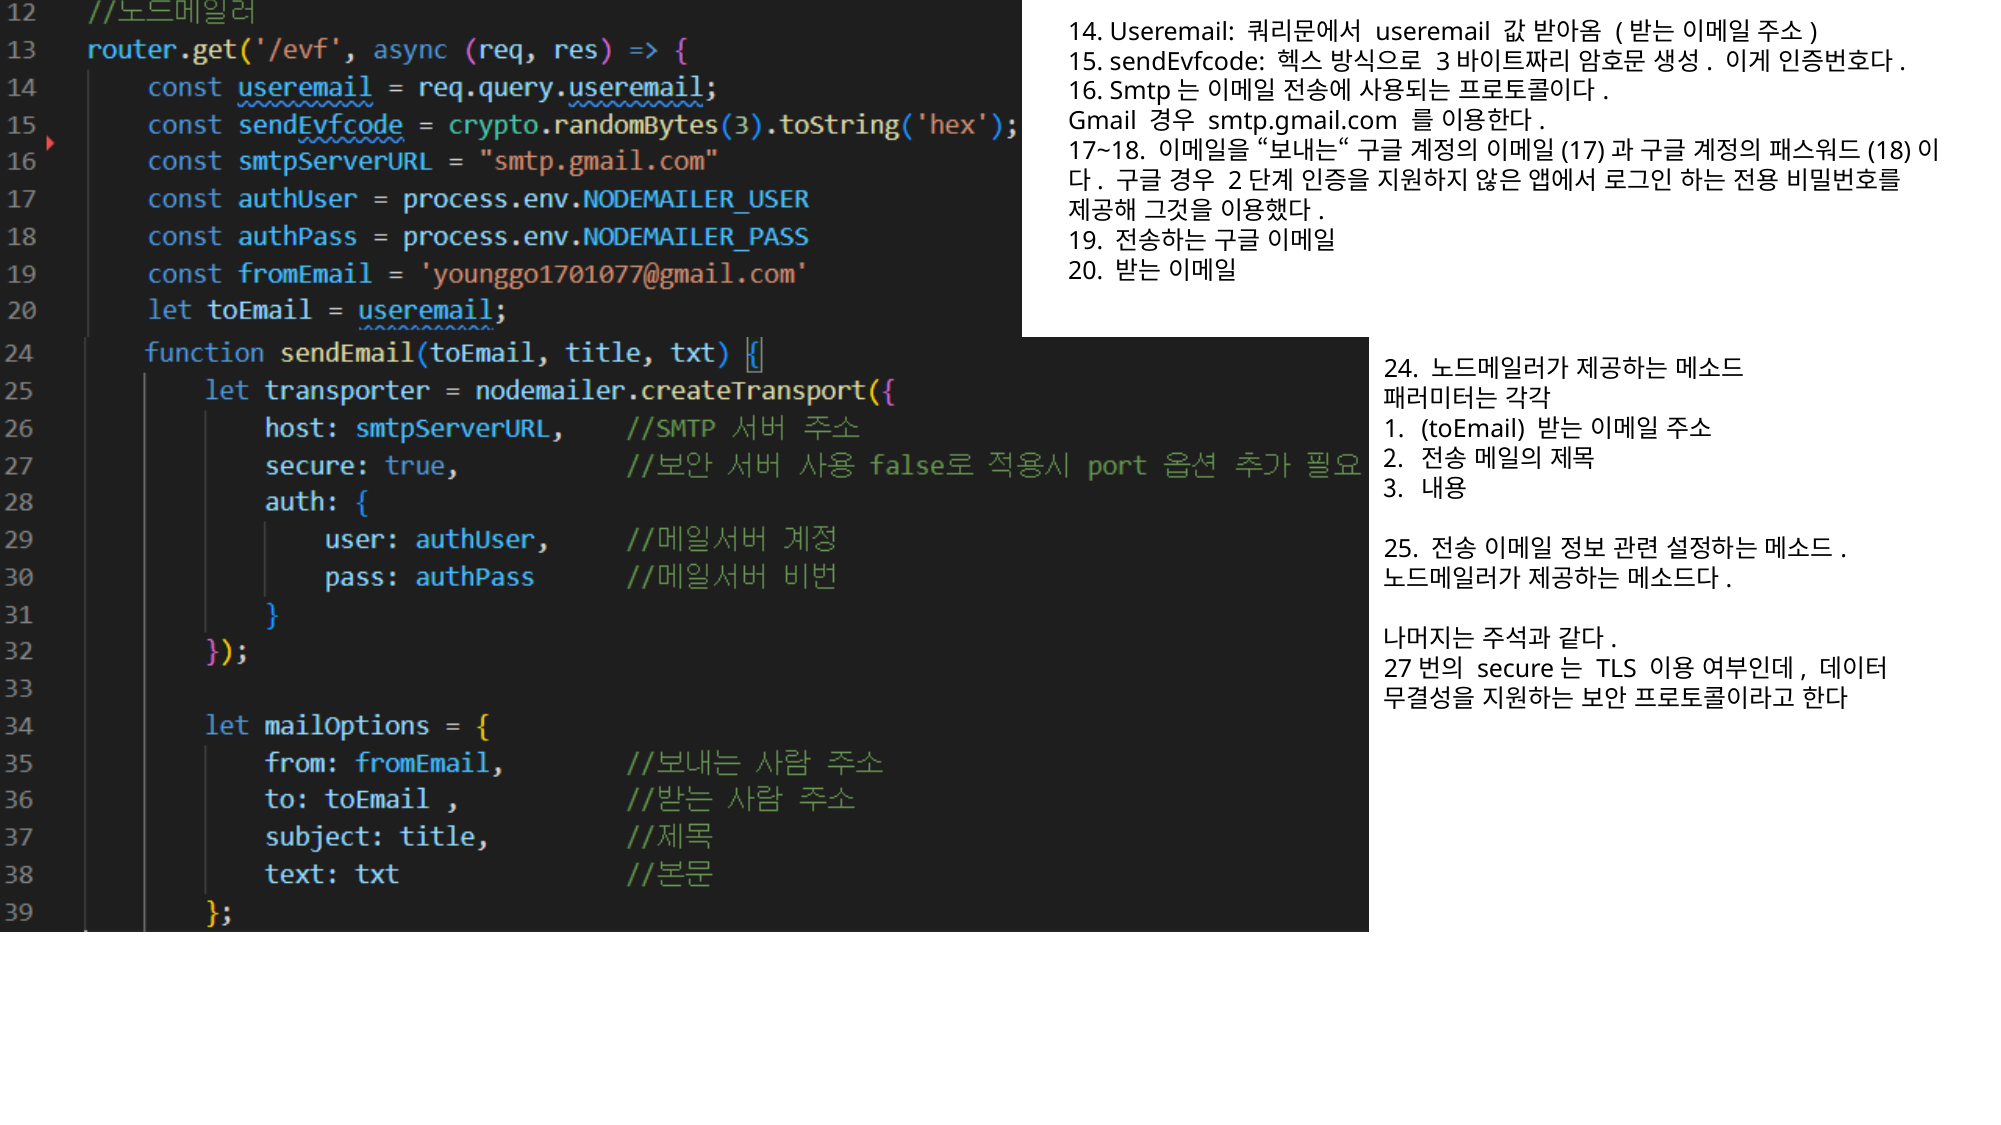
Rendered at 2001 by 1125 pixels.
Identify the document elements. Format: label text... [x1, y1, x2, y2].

text_box 24. 노드메일러가 제공하는 메소드 패러미터는 각각 (toEmail) 받는 이메일 주소 전송 메일의 제목 내용 25. 전송 이메일 정보 관련 설정하는 메소드. 노드메일러가 제공하는 메소드다. 나머지는 주석과 같다. 27번의 secure는 TLS 이용 여부인데, 데이터 무결성을 지원하는 보안 프로토콜이라고 한다 [1369, 345, 2000, 720]
picture [0, 0, 1369, 932]
text_box 14. Useremail: 쿼리문에서 useremail 값 받아옴 (받는 이메일 주소) 15. sendEvfcode: 헥스 방식으로 3바이트짜리 암호문 생성. 이게 인증번호다. 16. Smtp는 이메일 전송에 사용되는 프로토콜이다. Gmail 경우 smtp.gmail.com 를 이용한다. 17~18. 이메일을 “보내는“ 구글 계정의 이메일(17)과 구글 계정의 패스워드(18)이다. 구글 경우 2단계 인증을 지원하지 않은 앱에서 로그인 하는 전용 비밀번호를 제공해 그것을 이용했다. 19. 전송하는 구글 이메일 20. 받는 이메일 [1053, 7, 1987, 323]
